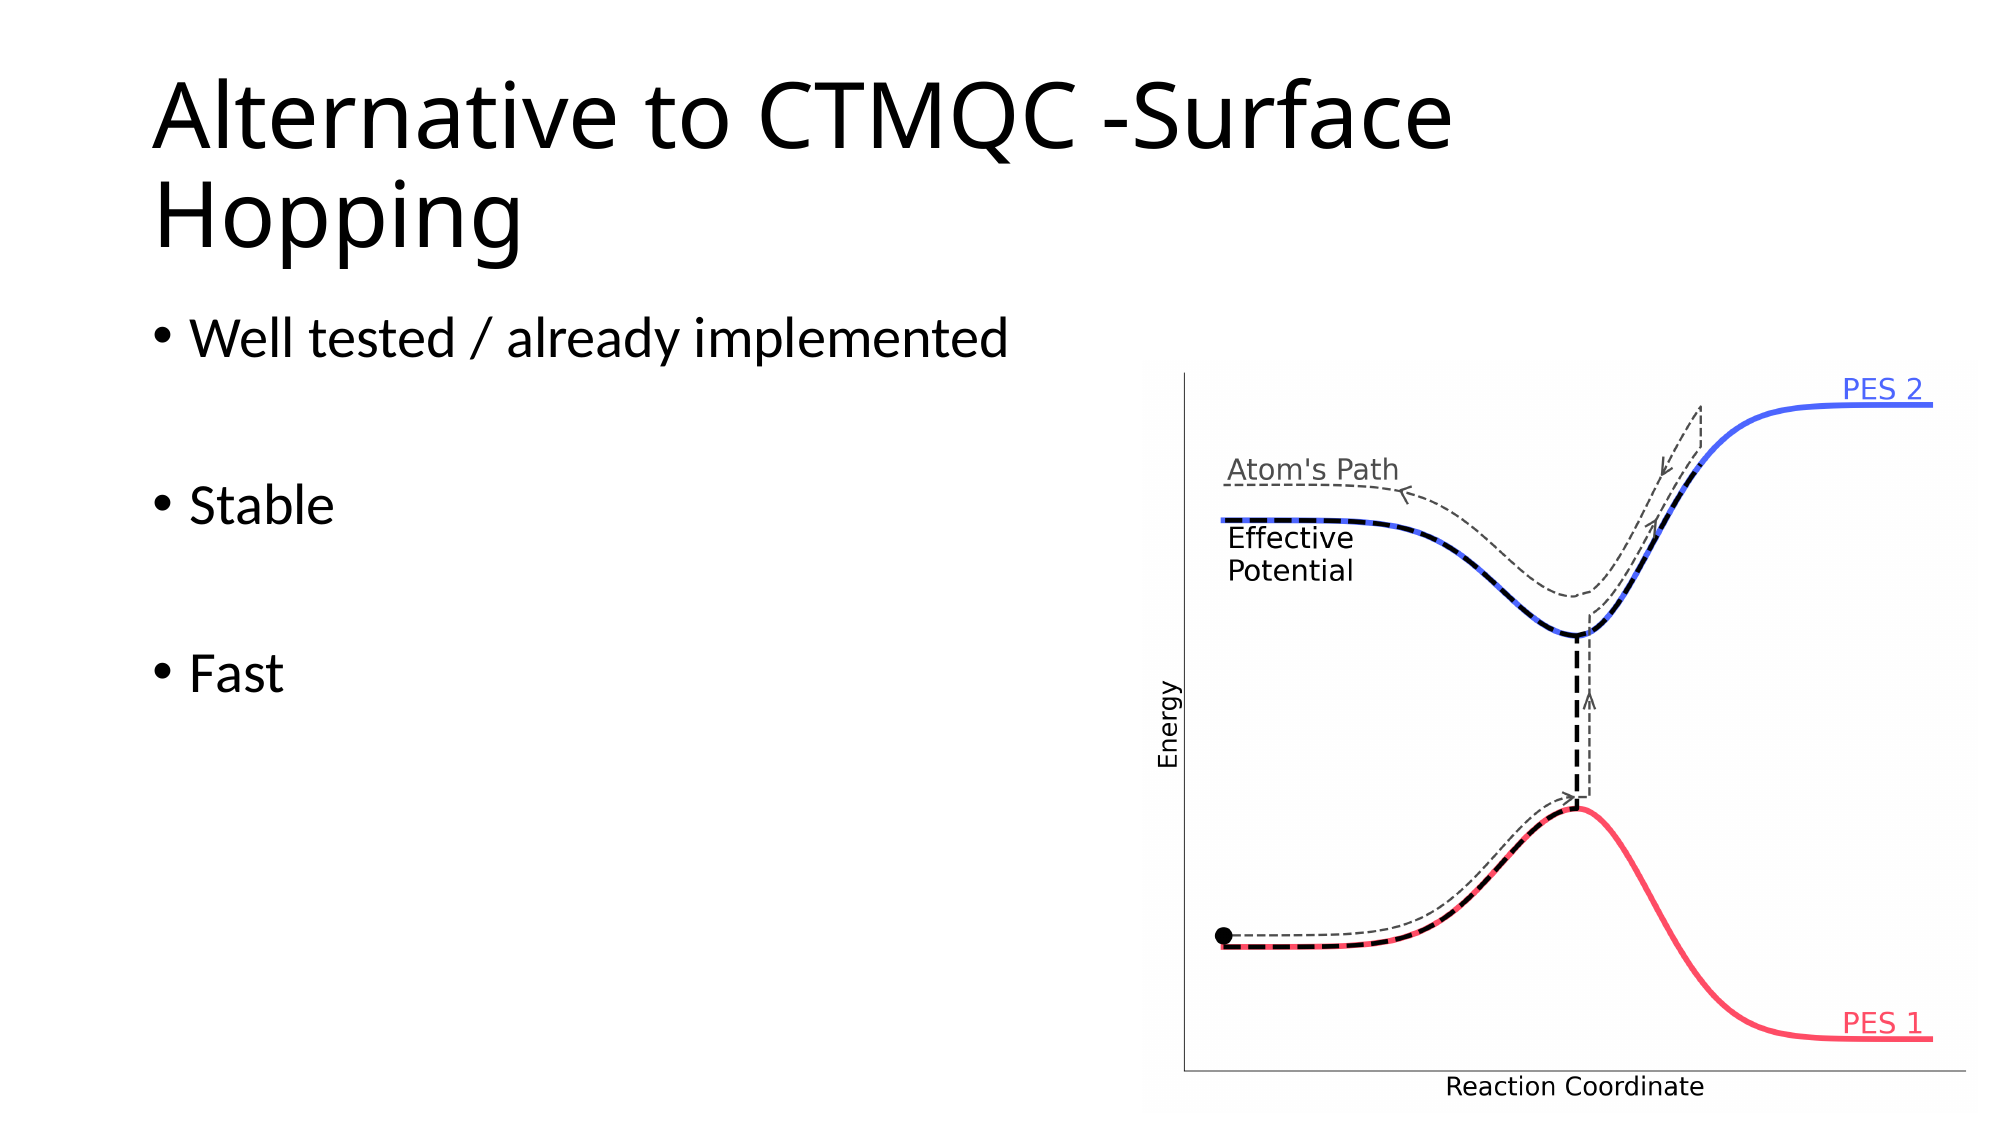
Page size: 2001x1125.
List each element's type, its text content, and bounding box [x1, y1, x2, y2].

picture [1142, 360, 1978, 1113]
title Alternative to CTMQC -Surface Hopping [137, 59, 1863, 278]
list Well tested / already implemented Stable Fast [137, 299, 1863, 1014]
